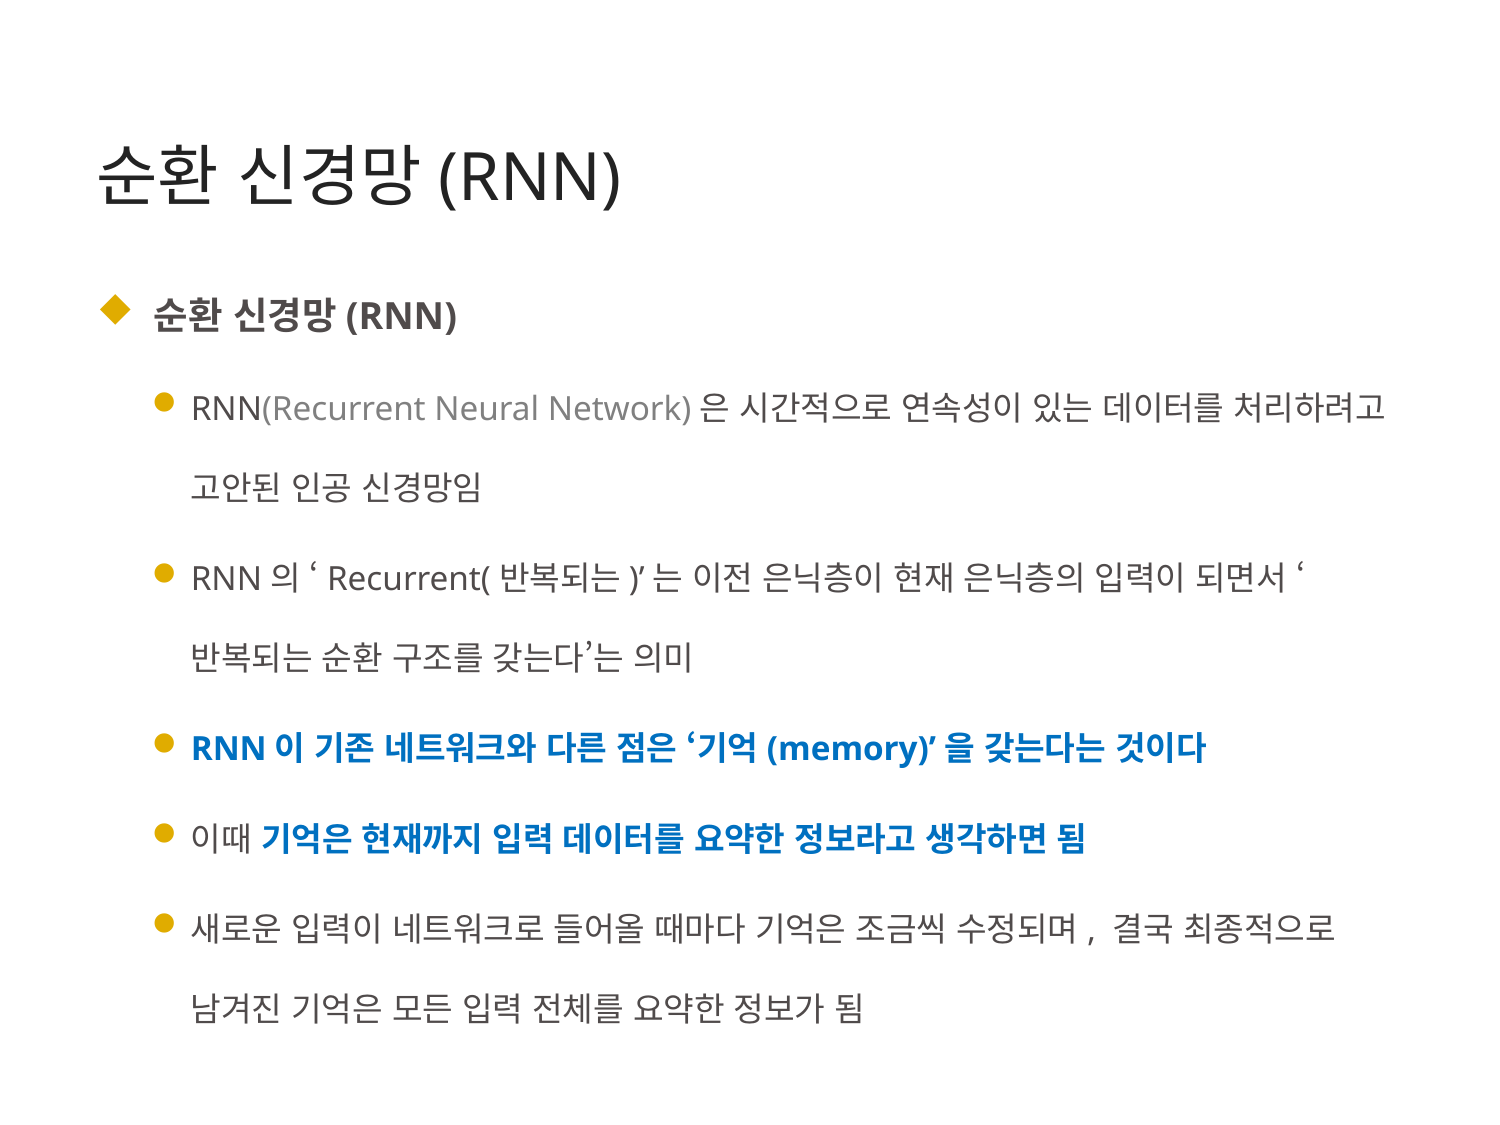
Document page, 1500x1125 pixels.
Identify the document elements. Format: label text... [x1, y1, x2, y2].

title 순환 신경망(RNN) [81, 90, 1412, 222]
list 순환 신경망(RNN) RNN(Recurrent Neural Network)은 시간적으로 연속성이 있는 데이터를 처리하려고 고안된 인공 신경망임 RNN의 ‘Recurrent(반복되는)’는 이전 은닉층이 현재 은닉층의 입력이 되면서 ‘반복되는 순환 구조를 갖는다’는 의미 RNN이 기존 네트워크와 다른 점은 ‘기억(memory)’을 갖는다는 것이다 이때 기억은 현재까지 입력 데이터를 요약한 정보라고 생각하면 됨 새로운 입력이 네트워크로 들어올 때마다 기억은 조금씩 수정되며, 결국 최종적으로 남겨진 기억은 모든 입력 전체를 요약한 정보가 됨 [81, 239, 1431, 1054]
